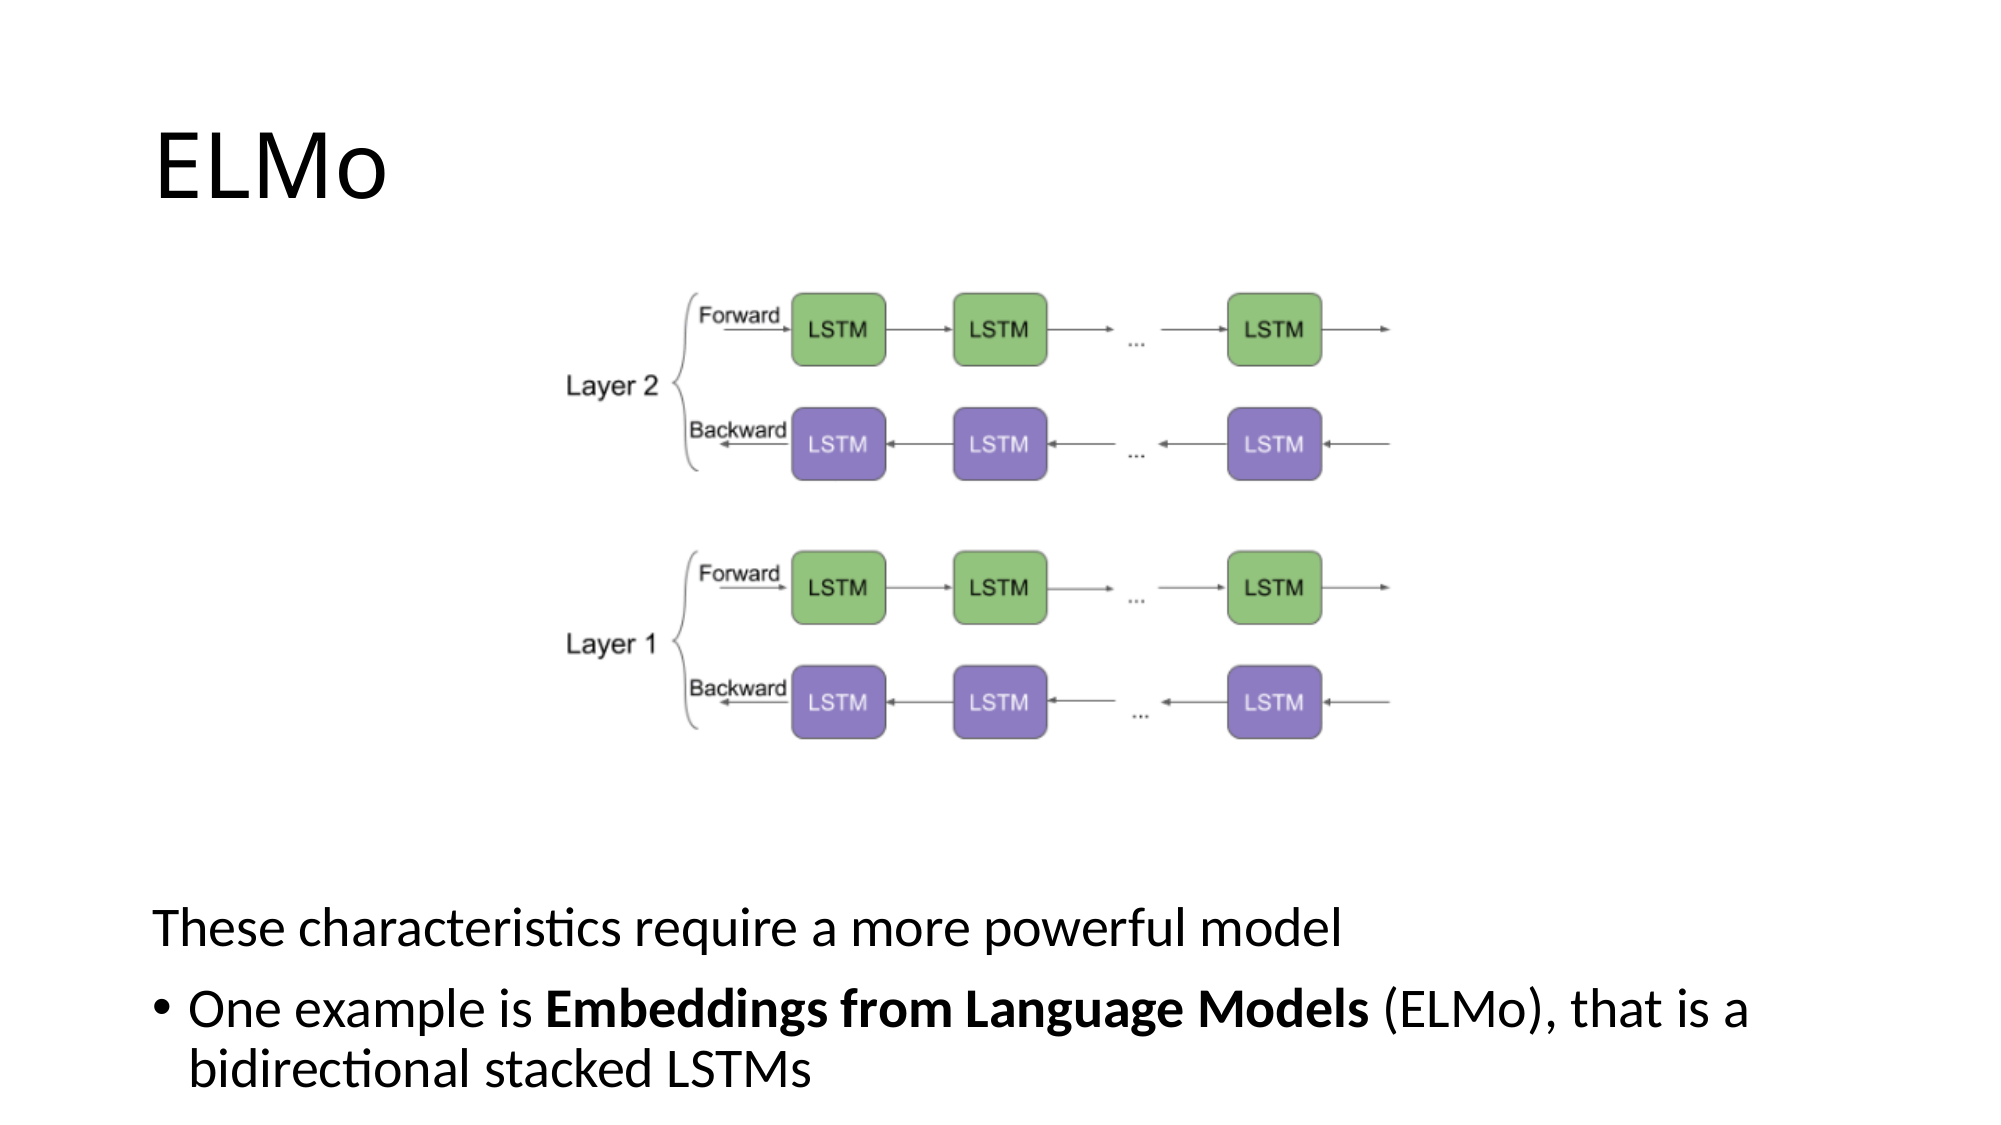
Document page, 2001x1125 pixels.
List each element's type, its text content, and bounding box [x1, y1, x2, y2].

title ELMo [137, 59, 1863, 278]
list These characteristics require a more powerful model One example is Embeddings from Language Models (ELMo), that is a bidirectional stacked LSTMs [137, 891, 1863, 1109]
picture [413, 182, 1587, 943]
